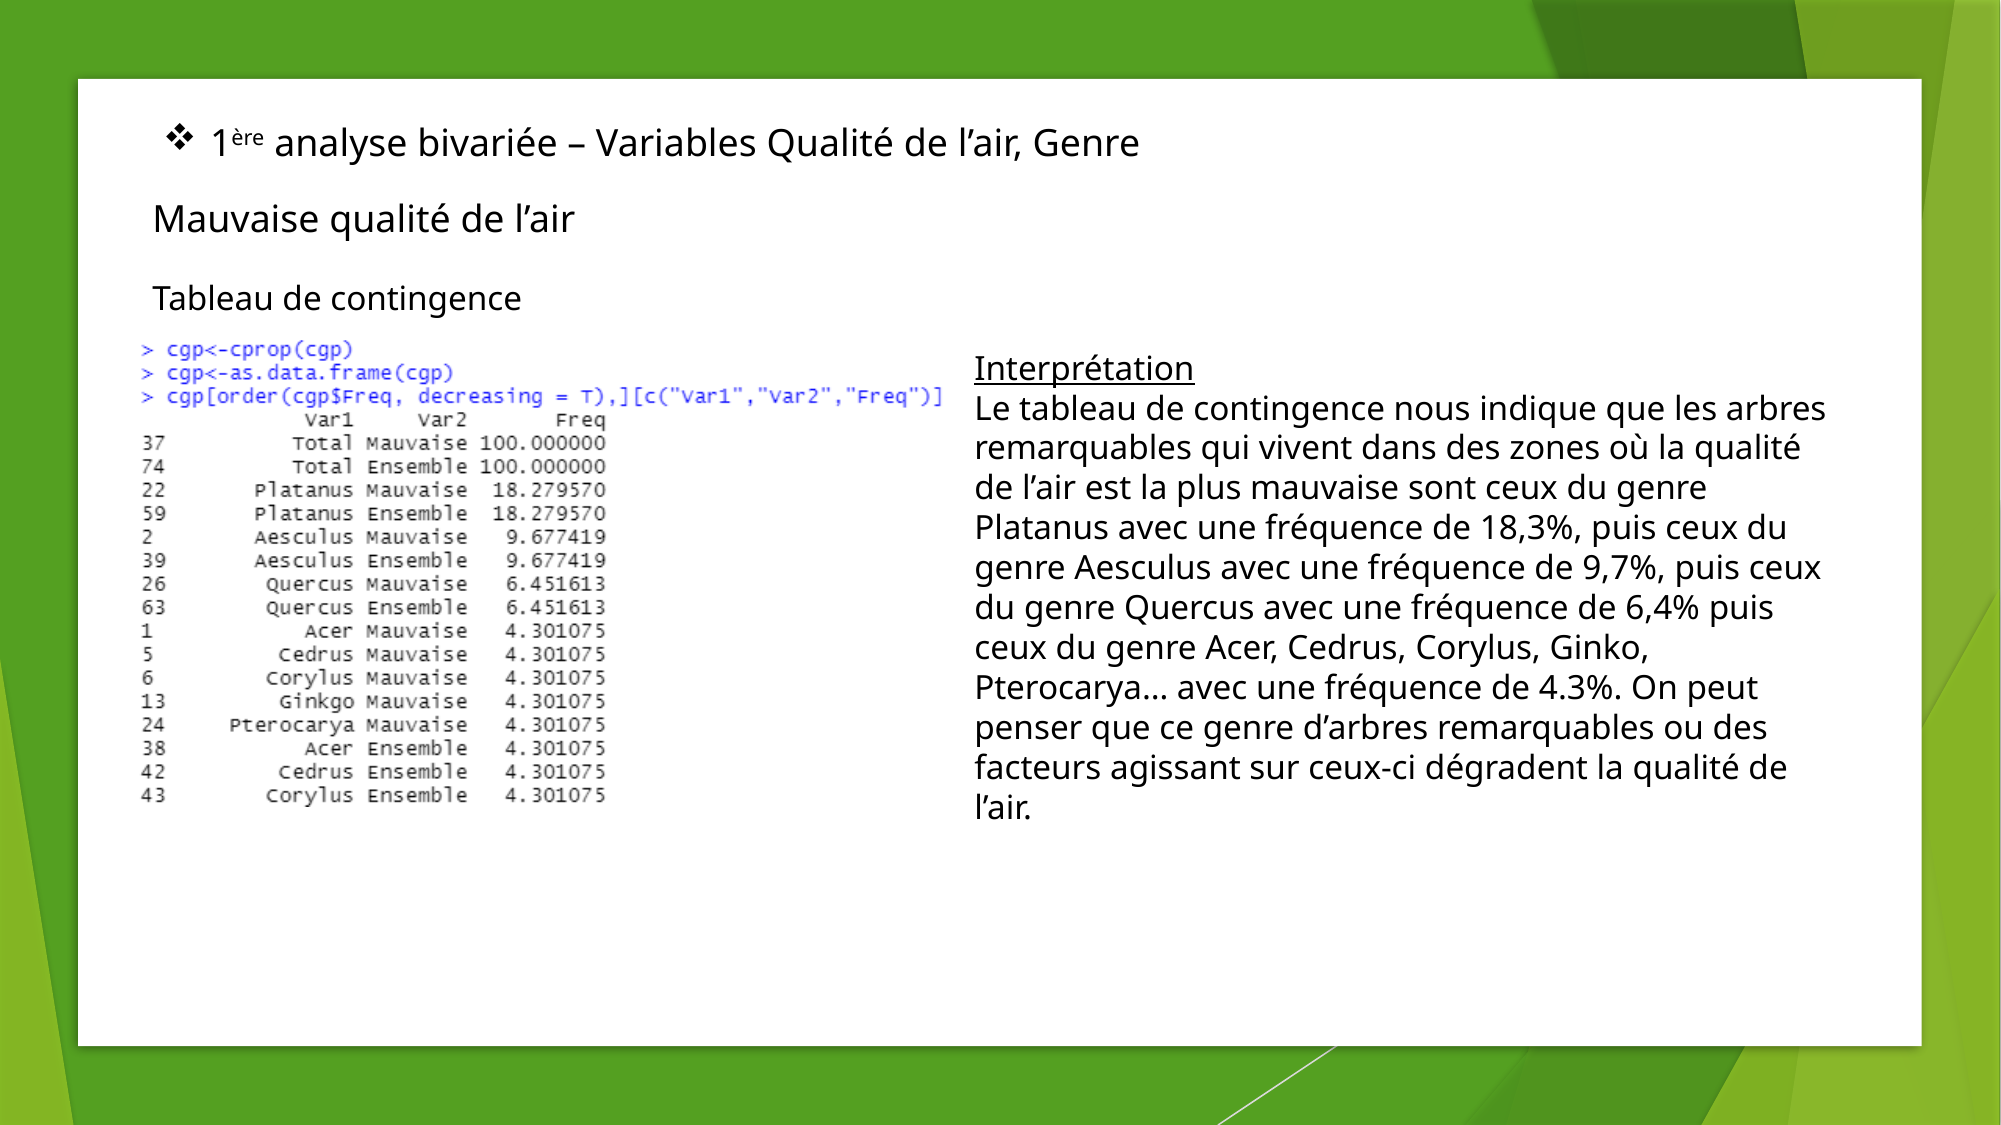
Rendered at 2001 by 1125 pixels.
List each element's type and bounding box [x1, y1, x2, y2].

picture [137, 338, 948, 808]
text_box [0, 0, 2000, 1125]
